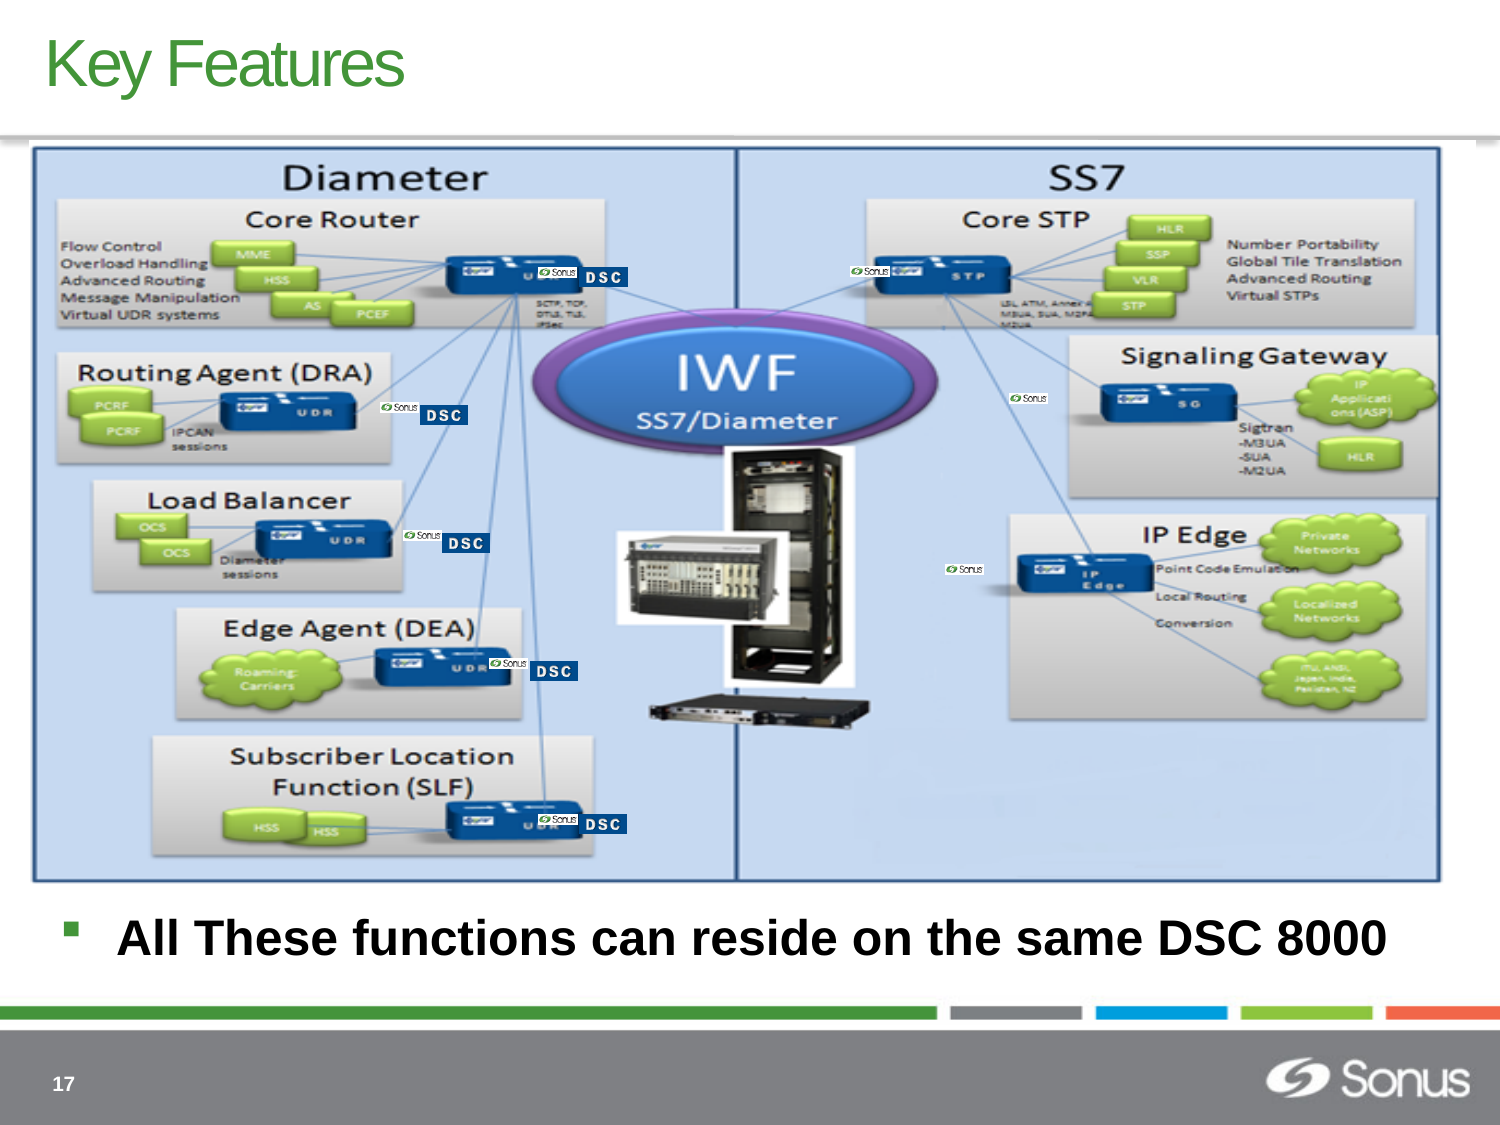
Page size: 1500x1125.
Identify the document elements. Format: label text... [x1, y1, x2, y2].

picture [0, 139, 1500, 1125]
title Key Features [29, 24, 1471, 105]
list All These functions can reside on the same DSC 8000 [44, 904, 1476, 996]
picture [0, 0, 1500, 135]
